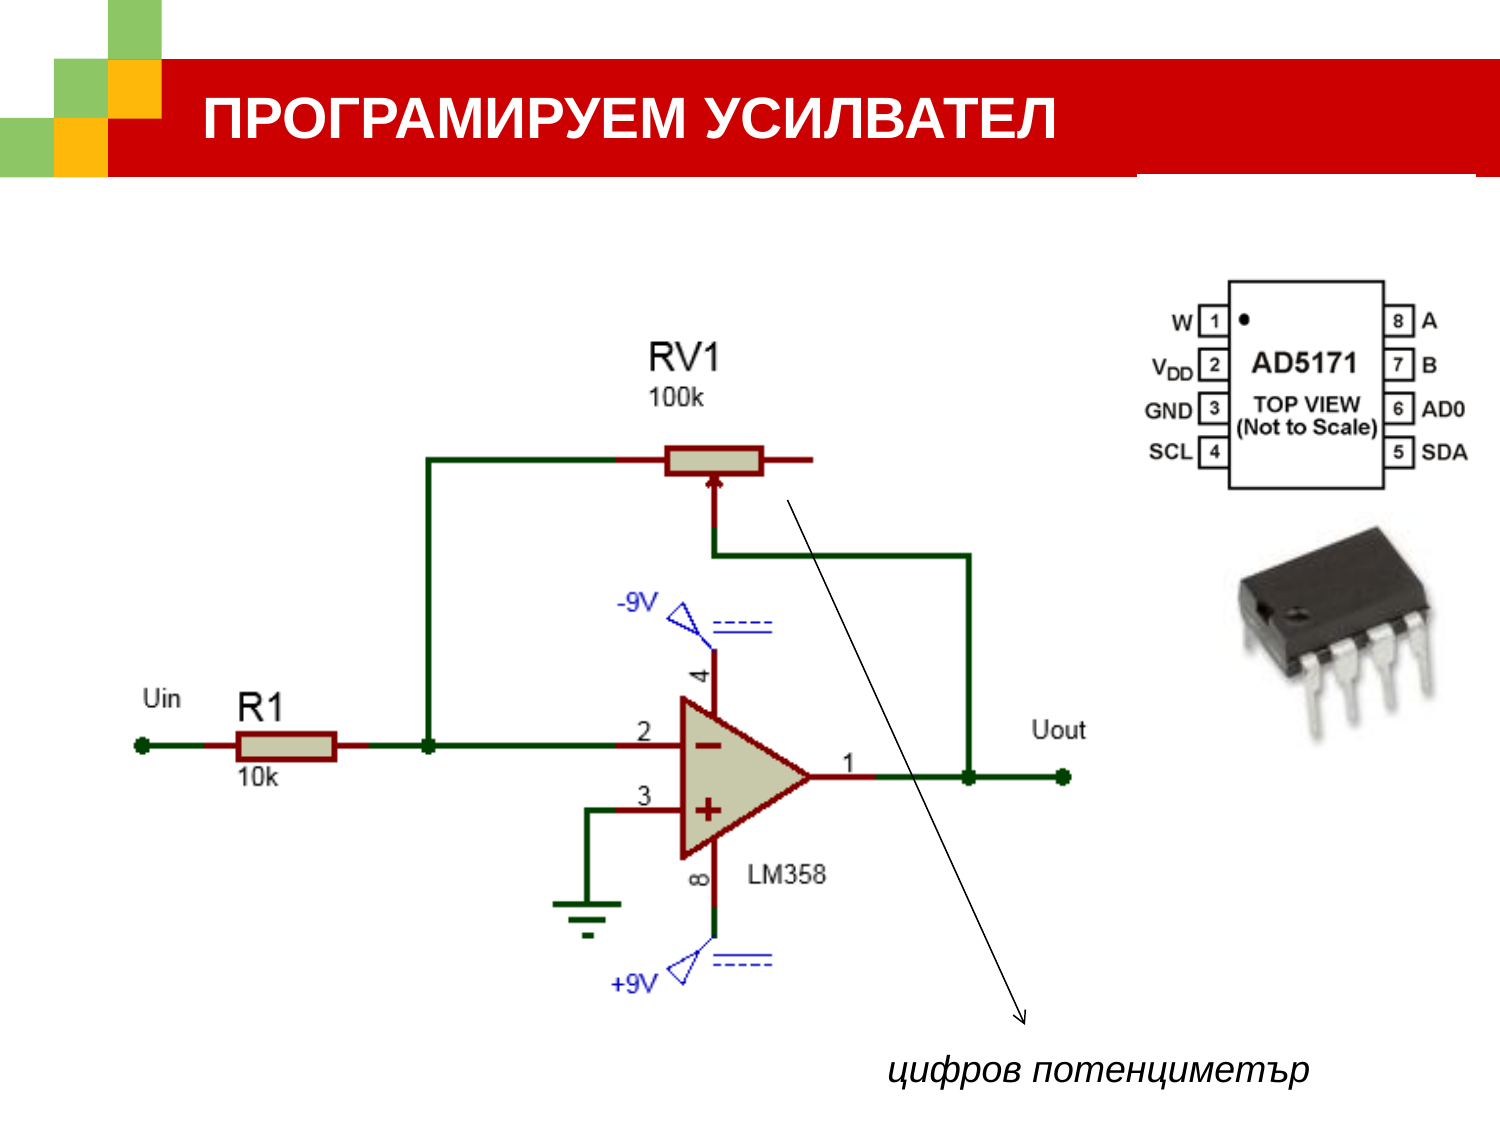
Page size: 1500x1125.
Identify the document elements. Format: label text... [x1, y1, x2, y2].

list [99, 299, 1121, 1030]
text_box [787, 499, 1026, 1026]
title ПРОГРАМИРУЕМ УСИЛВАТЕЛ [187, 74, 1401, 156]
text_box цифров потенциметър [872, 1037, 1326, 1098]
picture [1137, 174, 1476, 751]
